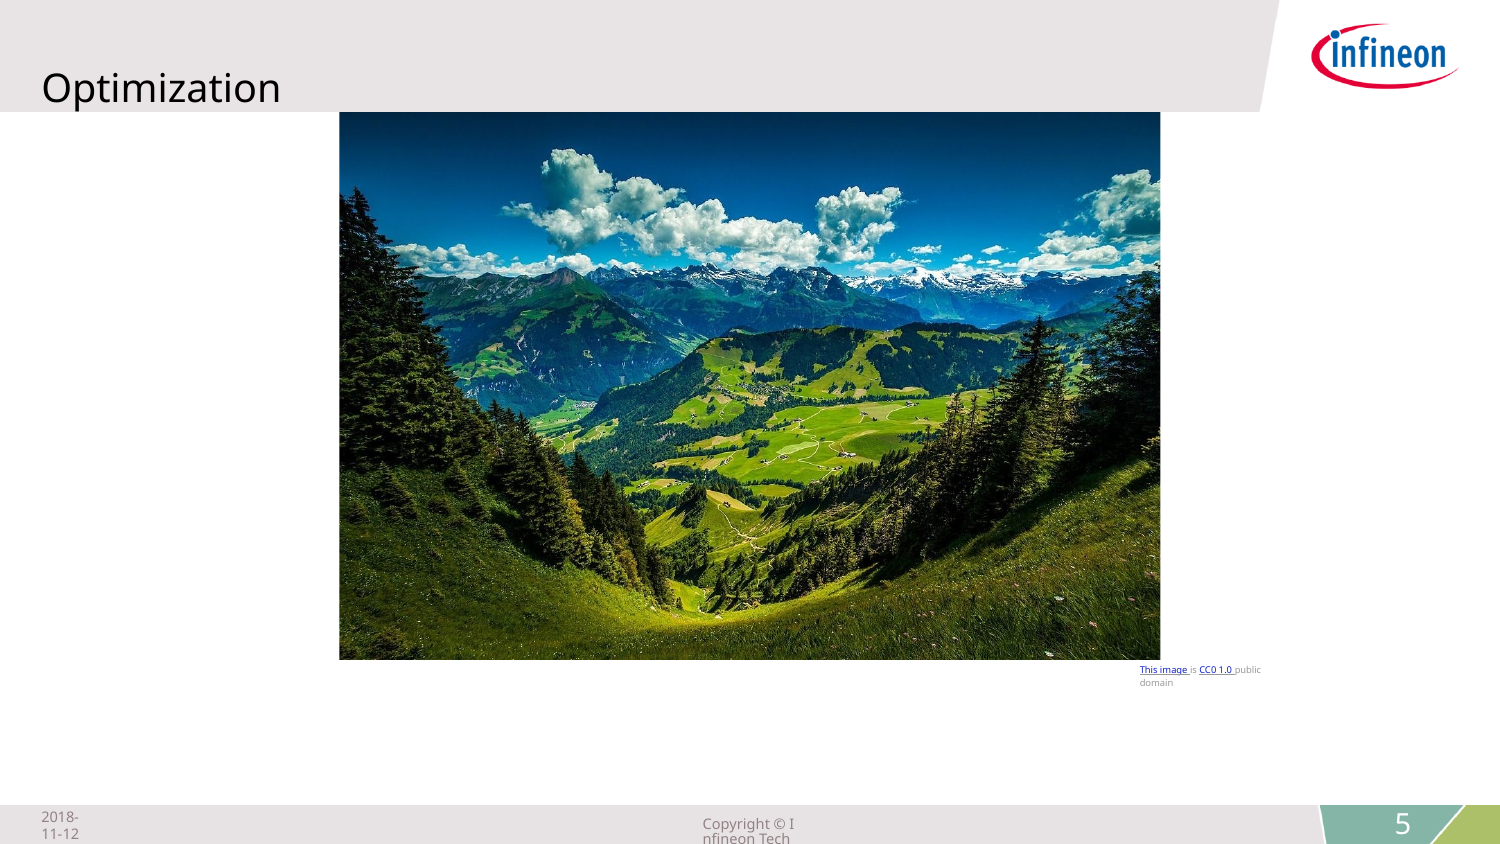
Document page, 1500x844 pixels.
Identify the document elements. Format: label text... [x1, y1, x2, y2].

text_box This image is CC0 1.0 public domain [1138, 662, 1294, 689]
footer Copyright © Infineon Technologies AG 2018. All rights reserved. [702, 806, 798, 844]
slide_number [41, 806, 89, 844]
slide_number 5 [1364, 806, 1412, 844]
text_box [339, 112, 1161, 660]
picture [0, 0, 1500, 112]
picture [0, 805, 1500, 844]
title Optimization [41, 23, 1257, 112]
